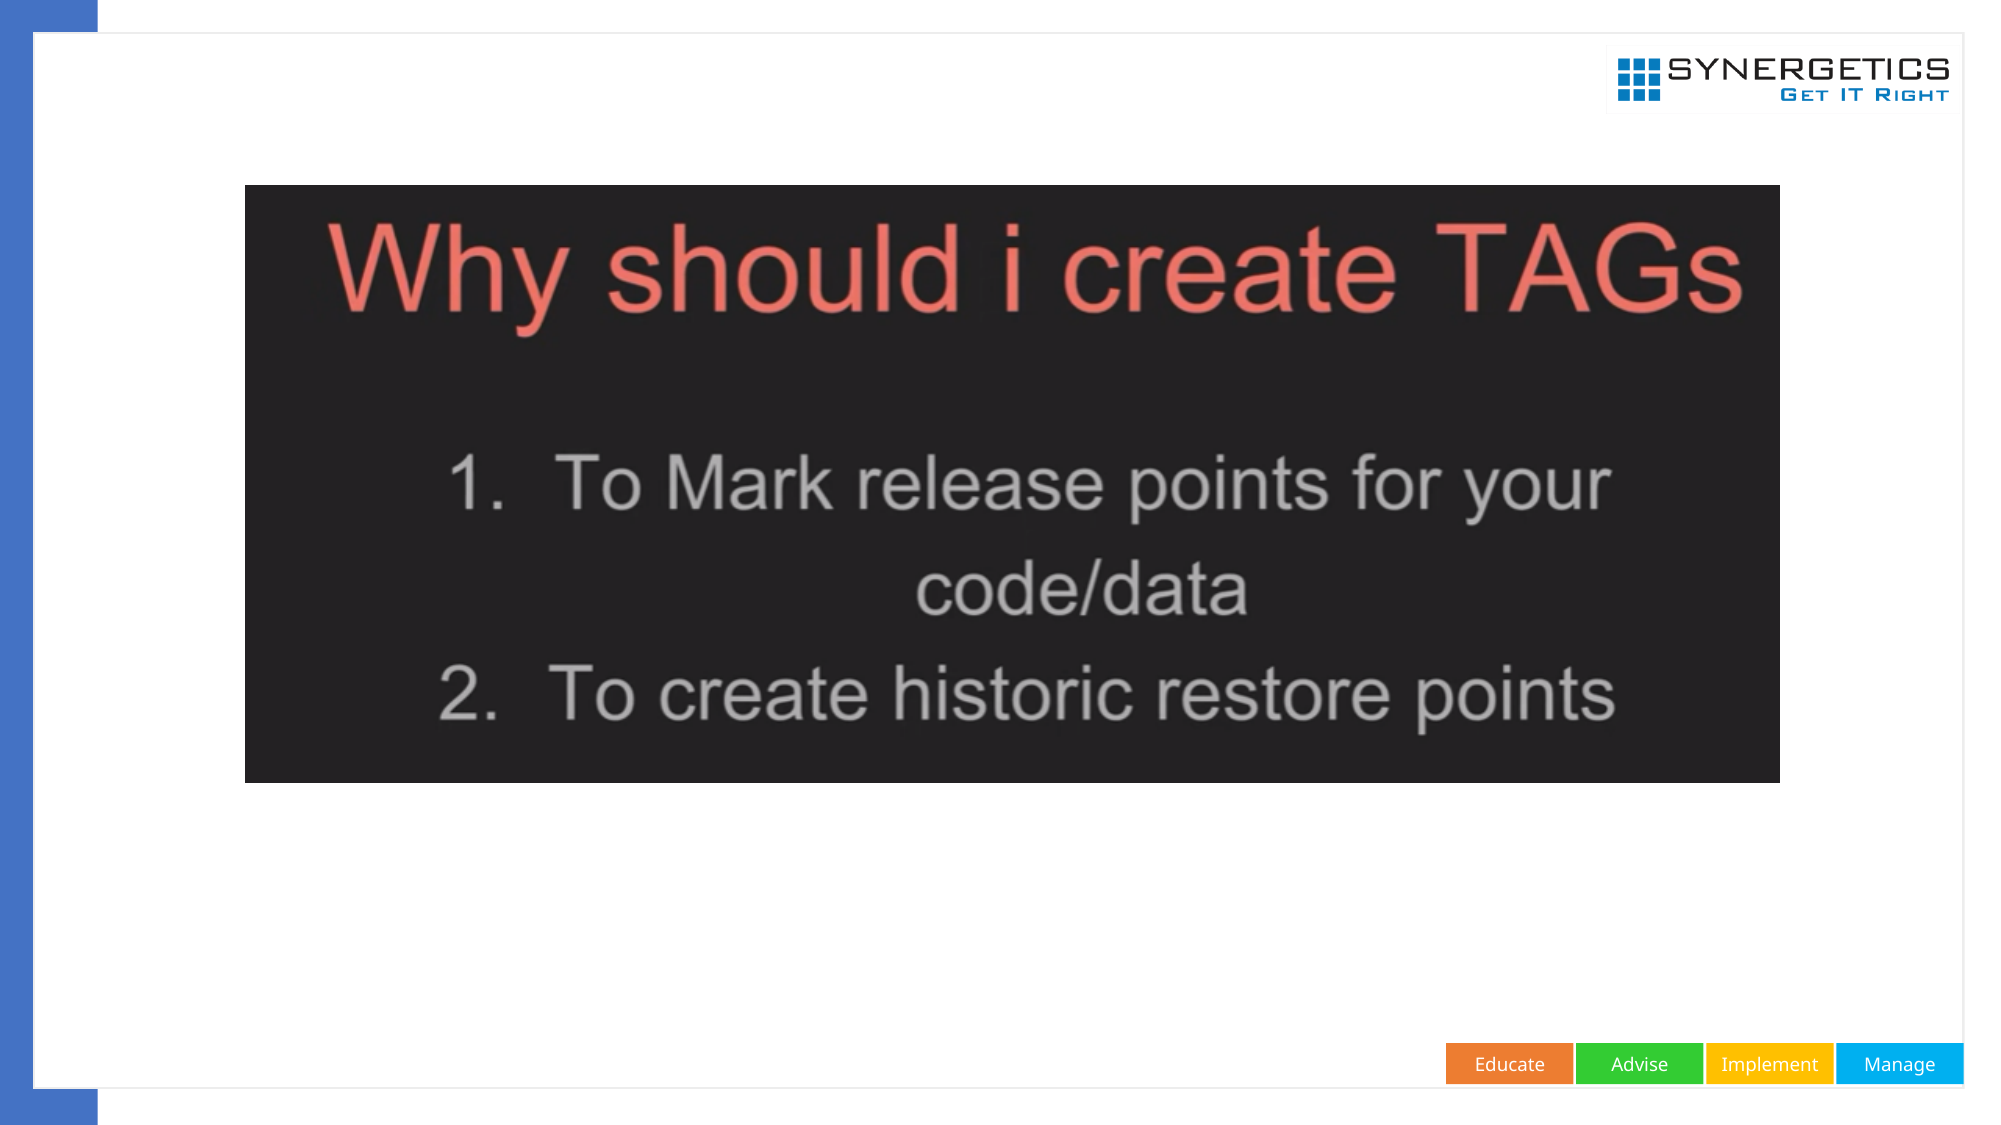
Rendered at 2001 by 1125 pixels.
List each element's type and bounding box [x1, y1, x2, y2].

picture [1606, 45, 1960, 114]
picture [245, 185, 1780, 783]
